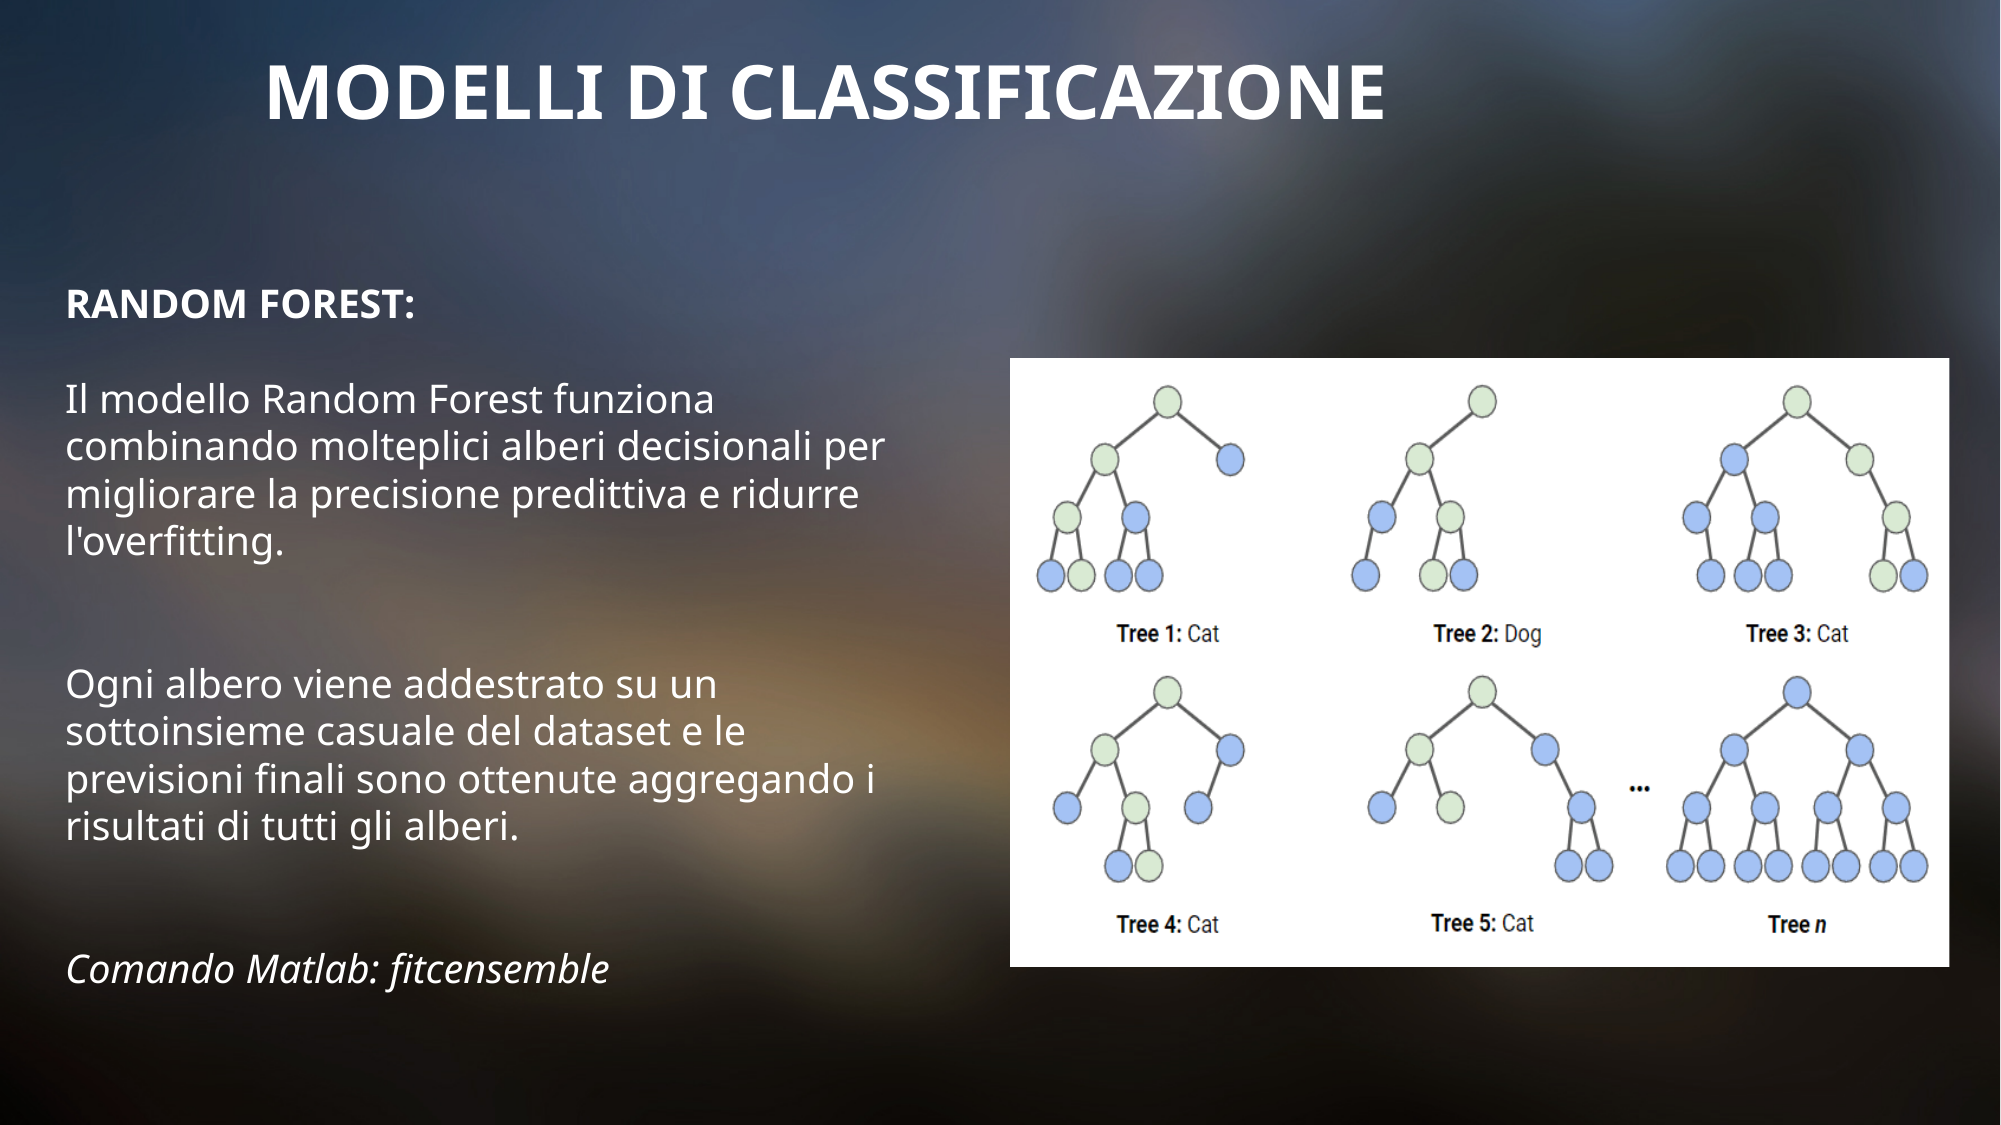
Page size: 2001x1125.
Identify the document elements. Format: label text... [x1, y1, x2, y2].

text_box RANDOM FOREST: Il modello Random Forest funziona combinando molteplici alberi decisionali per migliorare la precisione predittiva e ridurre l'overfitting. Ogni albero viene addestrato su un sottoinsieme casuale del dataset e le previsioni finali sono ottenute aggregando i risultati di tutti gli alberi. Comando Matlab: fitcensemble [50, 271, 926, 1046]
text_box [0, 0, 2000, 1125]
text_box MODELLI DI CLASSIFICAZIONE [248, 37, 1404, 142]
picture [1010, 358, 1950, 967]
